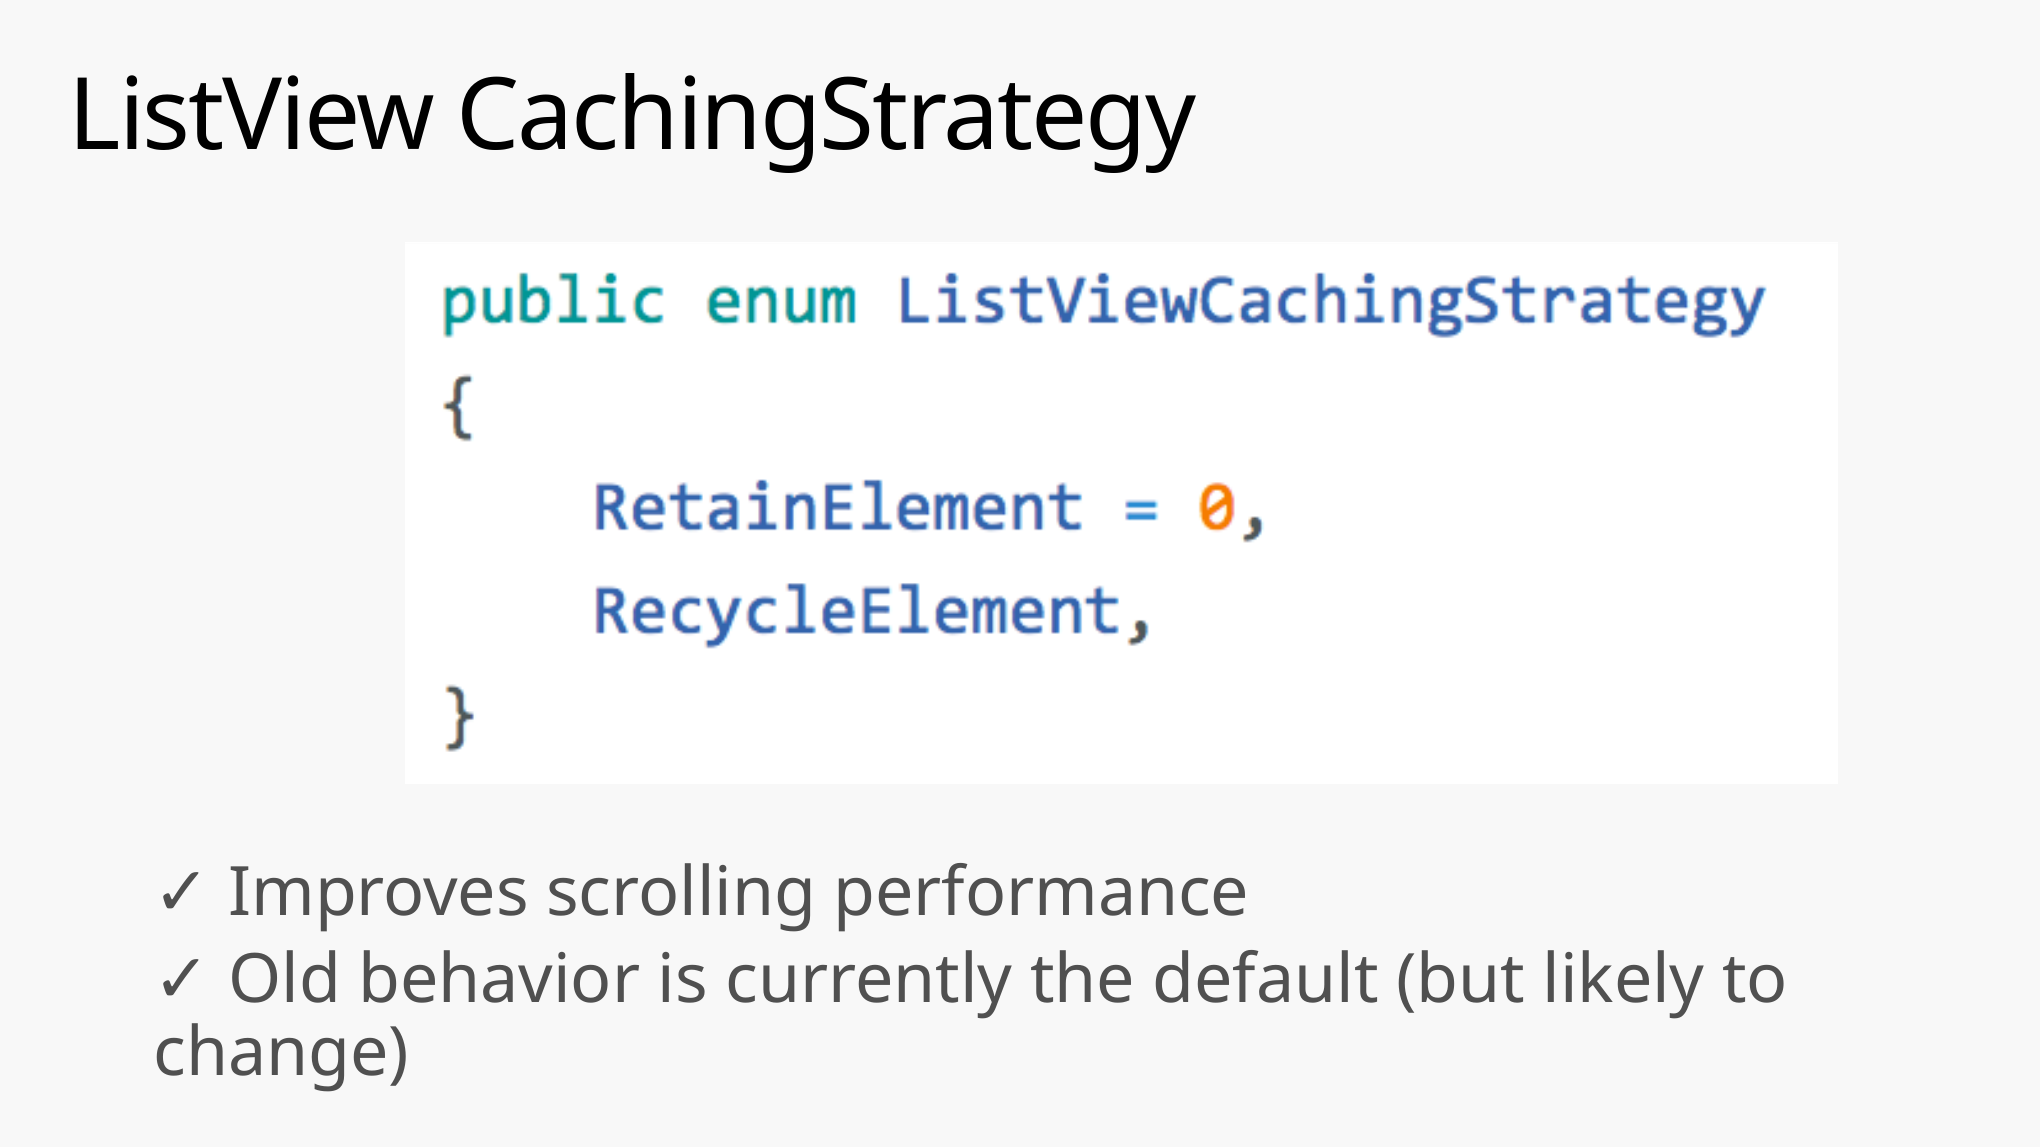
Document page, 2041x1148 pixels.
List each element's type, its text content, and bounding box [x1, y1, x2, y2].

picture [405, 241, 1838, 784]
title ListView CachingStrategy [45, 48, 1996, 199]
text_box ✓ Improves scrolling performance ✓ Old behavior is currently the default (but likely to change) [105, 826, 2025, 1148]
